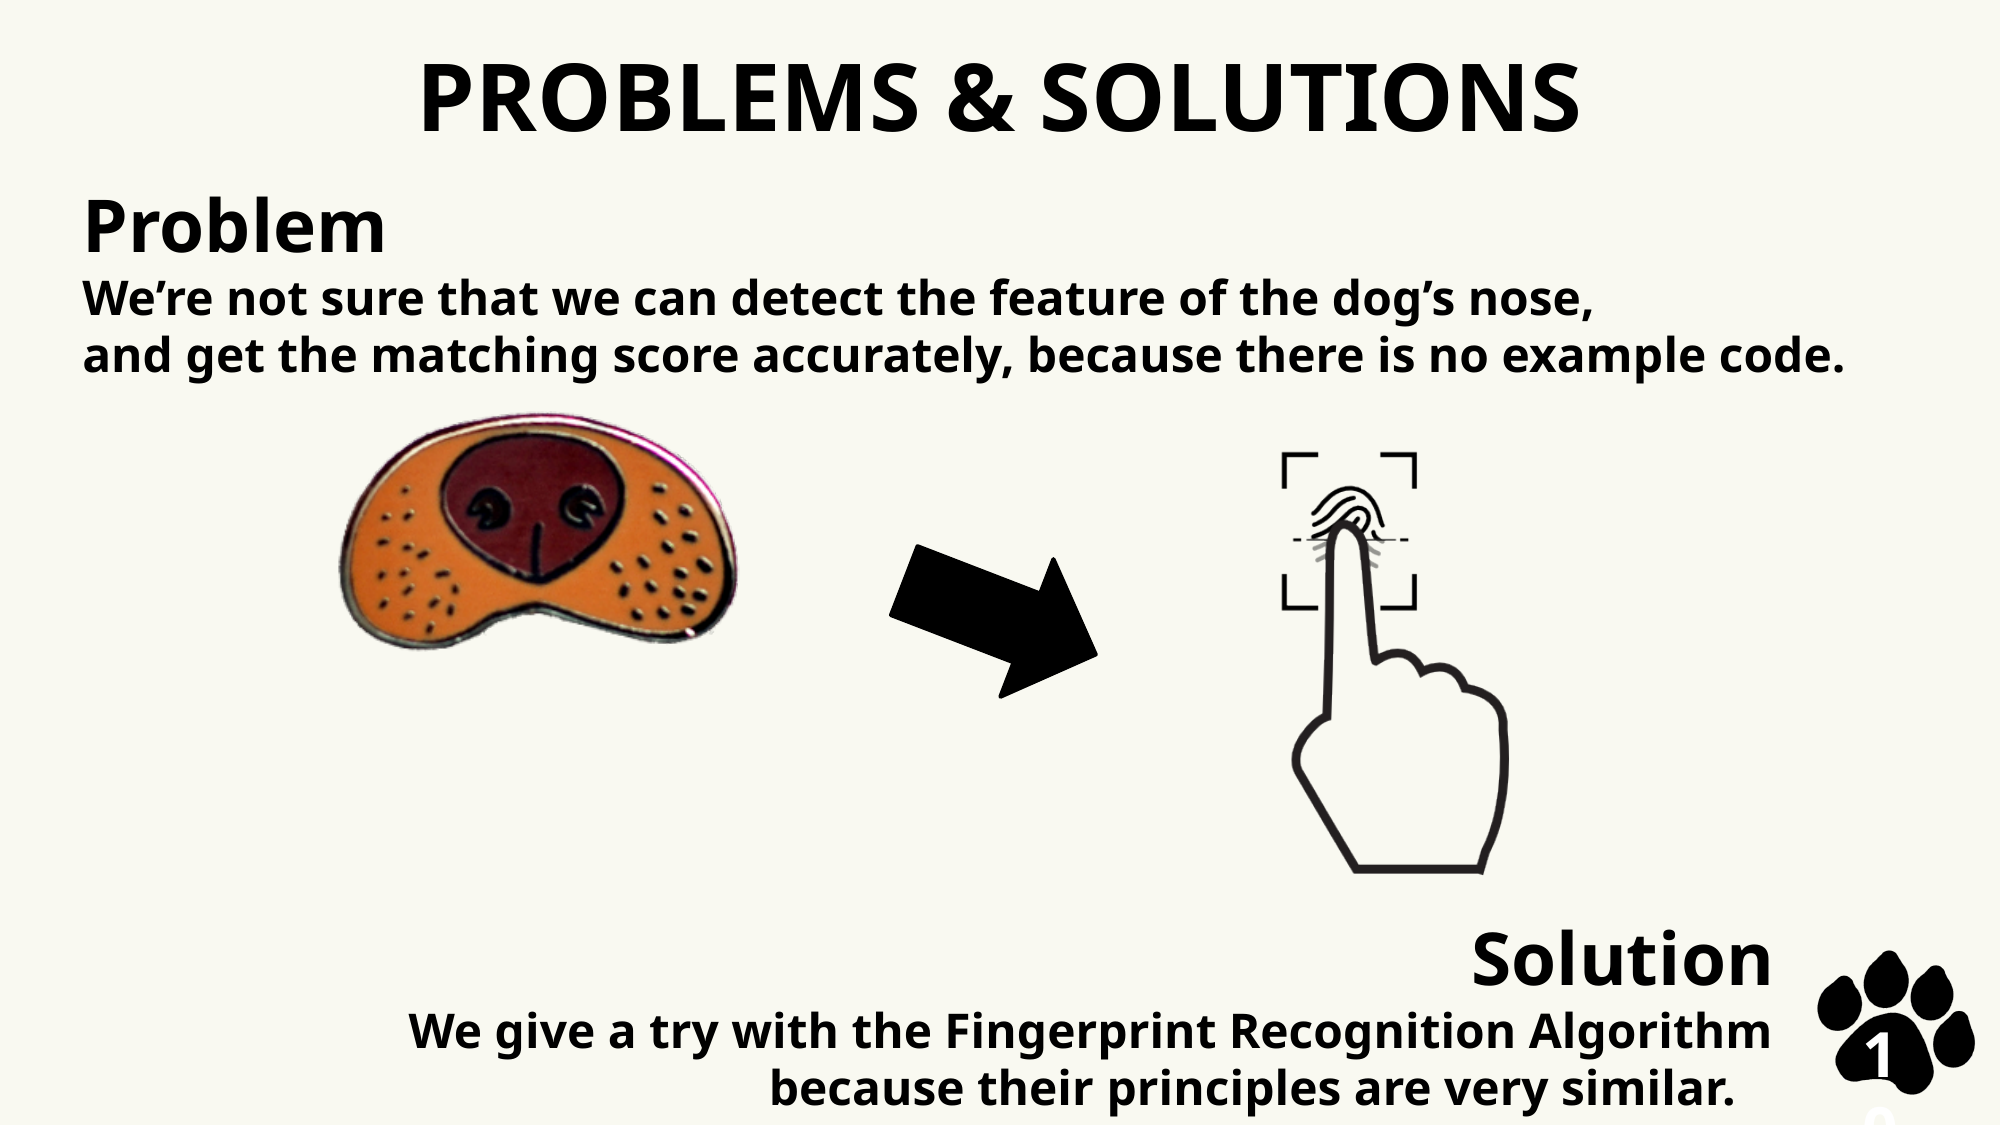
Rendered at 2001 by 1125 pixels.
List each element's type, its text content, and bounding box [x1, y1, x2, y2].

text_box Solution We give a try with the Fingerprint Recognition Algorithm because their principles are very similar. [67, 905, 1790, 1123]
title PROBLEMS & SOLUTIONS [0, 28, 2000, 174]
picture [1078, 363, 1659, 944]
picture [67, 62, 1013, 1008]
text_box [1013, 557, 1078, 694]
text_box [1788, 922, 2000, 1125]
text_box Problem We’re not sure that we can detect the feature of the dog’s nose, and get the matching score accurately, because there is no example code. [1013, 172, 1935, 390]
